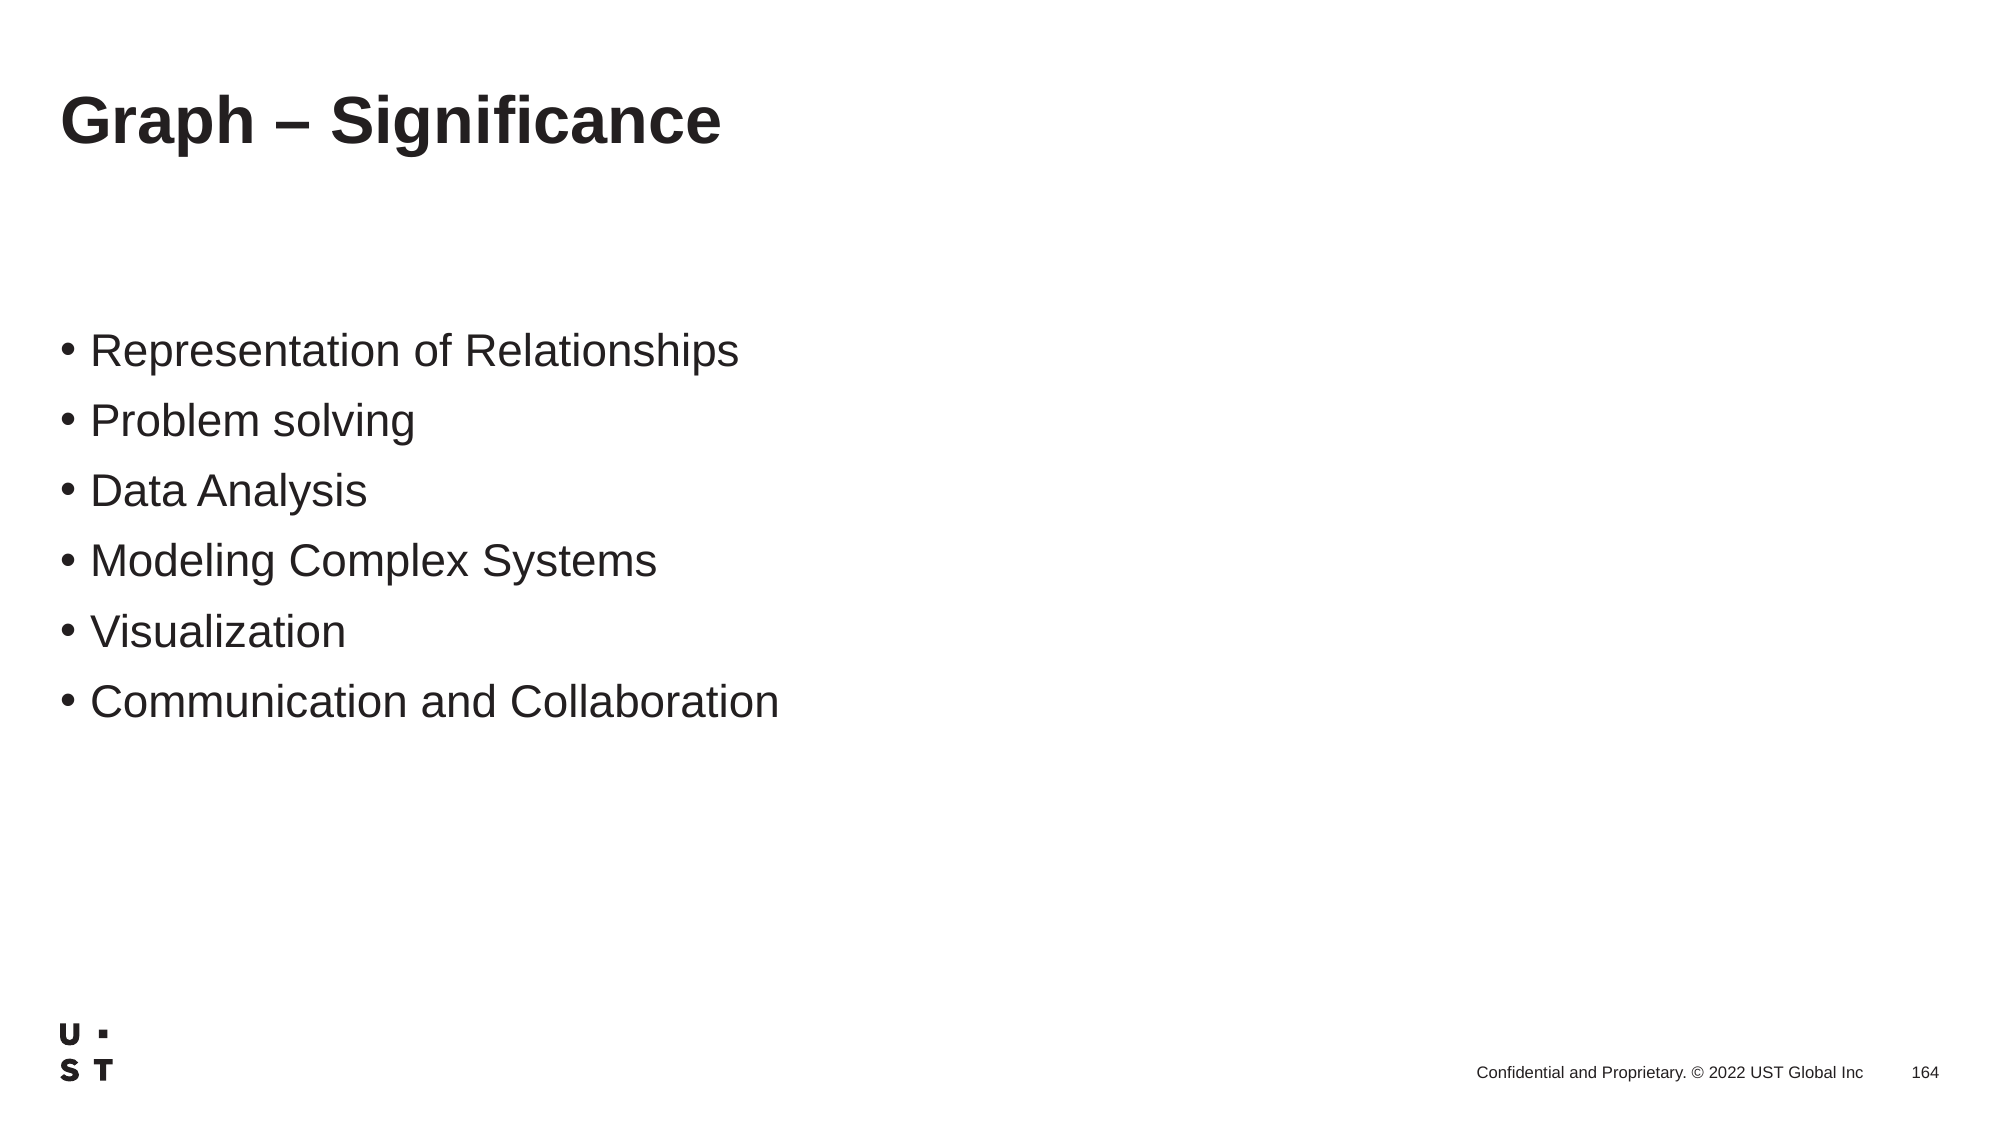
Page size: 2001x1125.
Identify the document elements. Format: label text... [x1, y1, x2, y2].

list Representation of Relationships Problem solving Data Analysis Modeling Complex Systems Visualization Communication and Collaboration [60, 250, 1712, 812]
title Graph – Significance [60, 85, 1940, 322]
